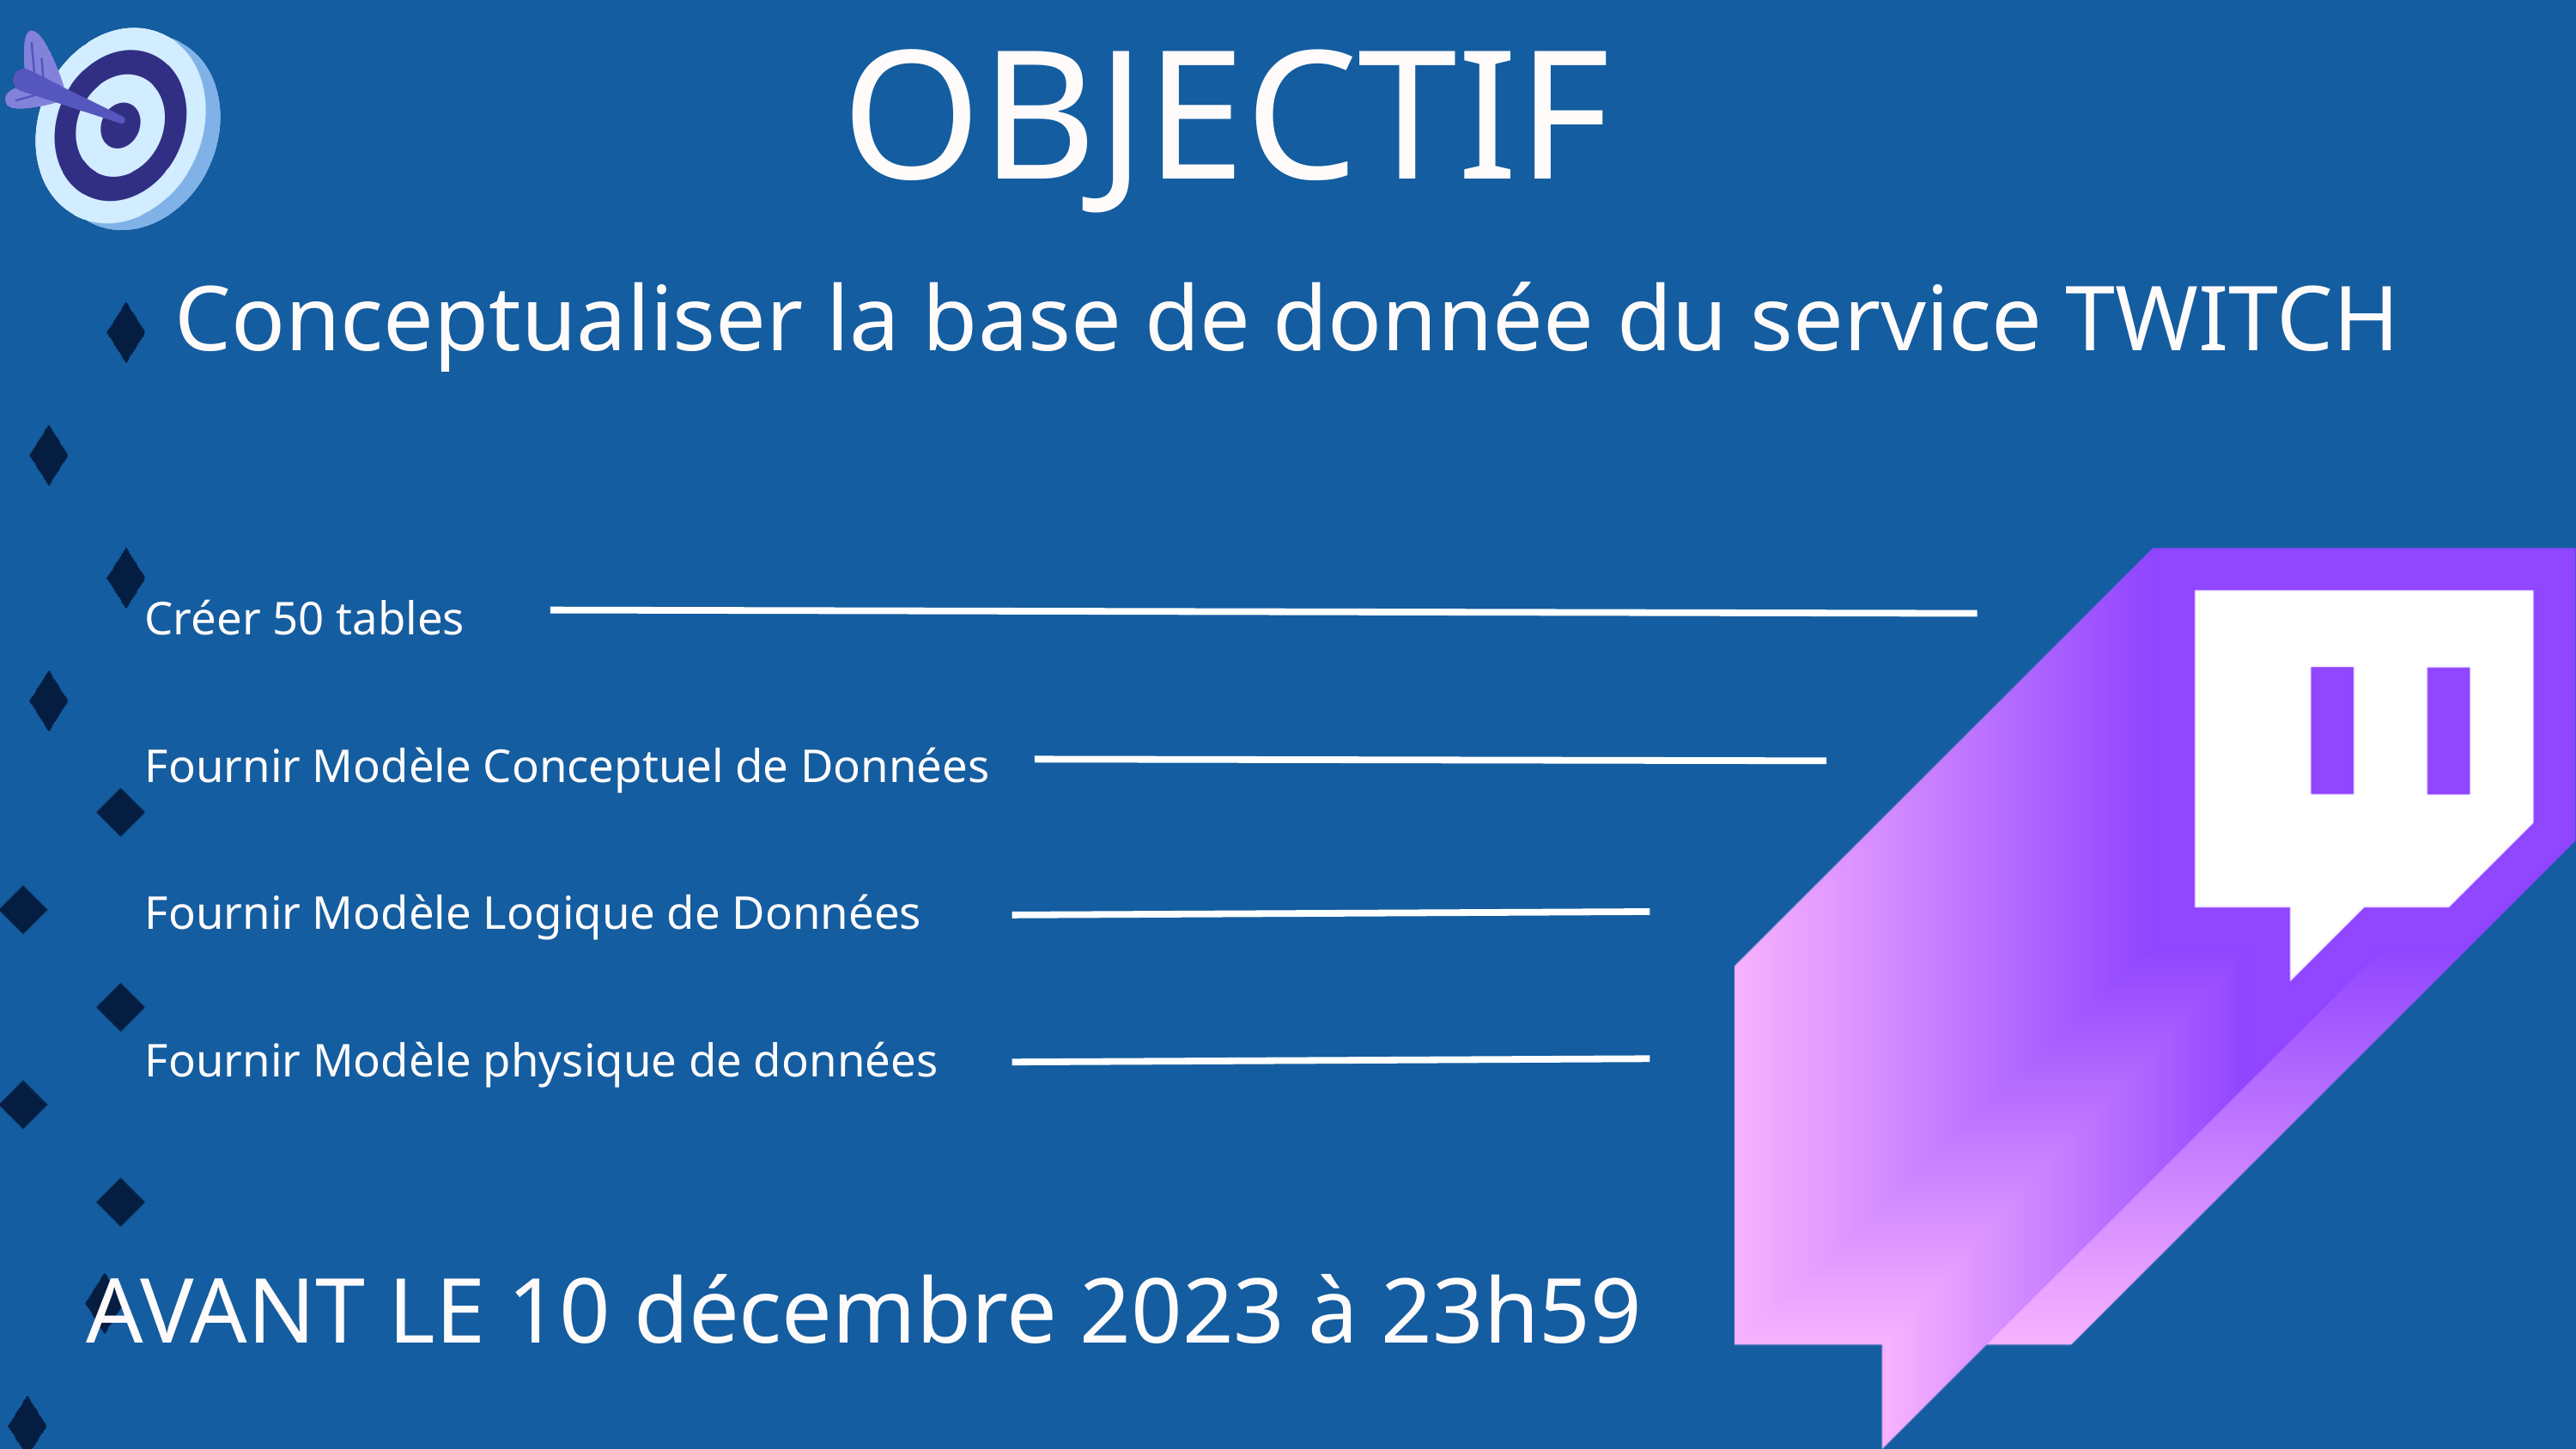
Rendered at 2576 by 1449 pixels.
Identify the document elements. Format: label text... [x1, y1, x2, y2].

text_box [1734, 548, 2576, 1449]
text_box AVANT LE 10 décembre 2023 à 23h59 [870, 1234, 1674, 1361]
text_box Fournir Modèle physique de données [867, 1022, 957, 1086]
text_box Fournir Modèle Logique de Données [145, 876, 929, 939]
text_box [0, 0, 252, 258]
text_box Fournir Modèle Conceptuel de Données [144, 728, 1012, 791]
picture [0, 302, 145, 741]
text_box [0, 1020, 864, 1449]
picture [0, 788, 145, 1020]
text_box Créer 50 tables [145, 581, 488, 644]
text_box OBJECTIF [841, 0, 1735, 215]
text_box Conceptualiser la base de donnée du service TWITCH [114, 243, 2462, 369]
